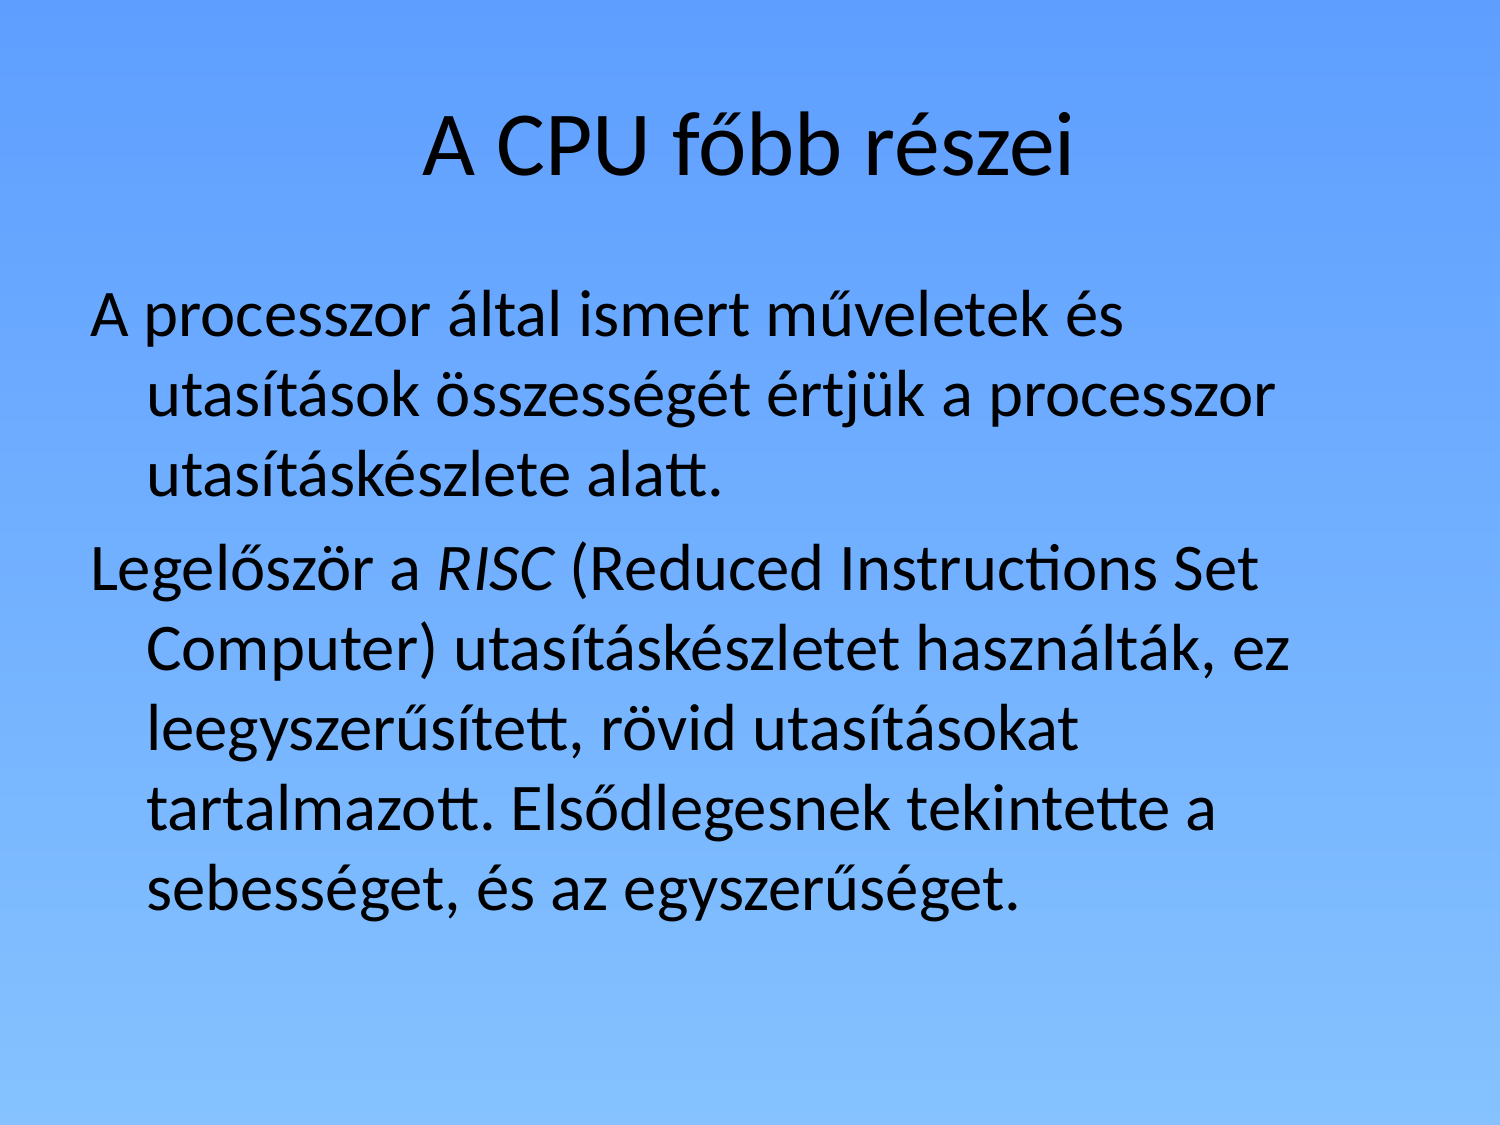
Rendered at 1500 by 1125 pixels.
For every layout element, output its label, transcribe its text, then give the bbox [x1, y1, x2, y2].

list A processzor által ismert műveletek és utasítások összességét értjük a processzor utasításkészlete alatt. Legelőször a RISC (Reduced Instructions Set Computer) utasításkészletet használták, ez leegyszerűsített, rövid utasításokat tartalmazott. Elsődlegesnek tekintette a sebességet, és az egyszerűséget. [75, 262, 1425, 1005]
title A CPU főbb részei [75, 45, 1425, 233]
